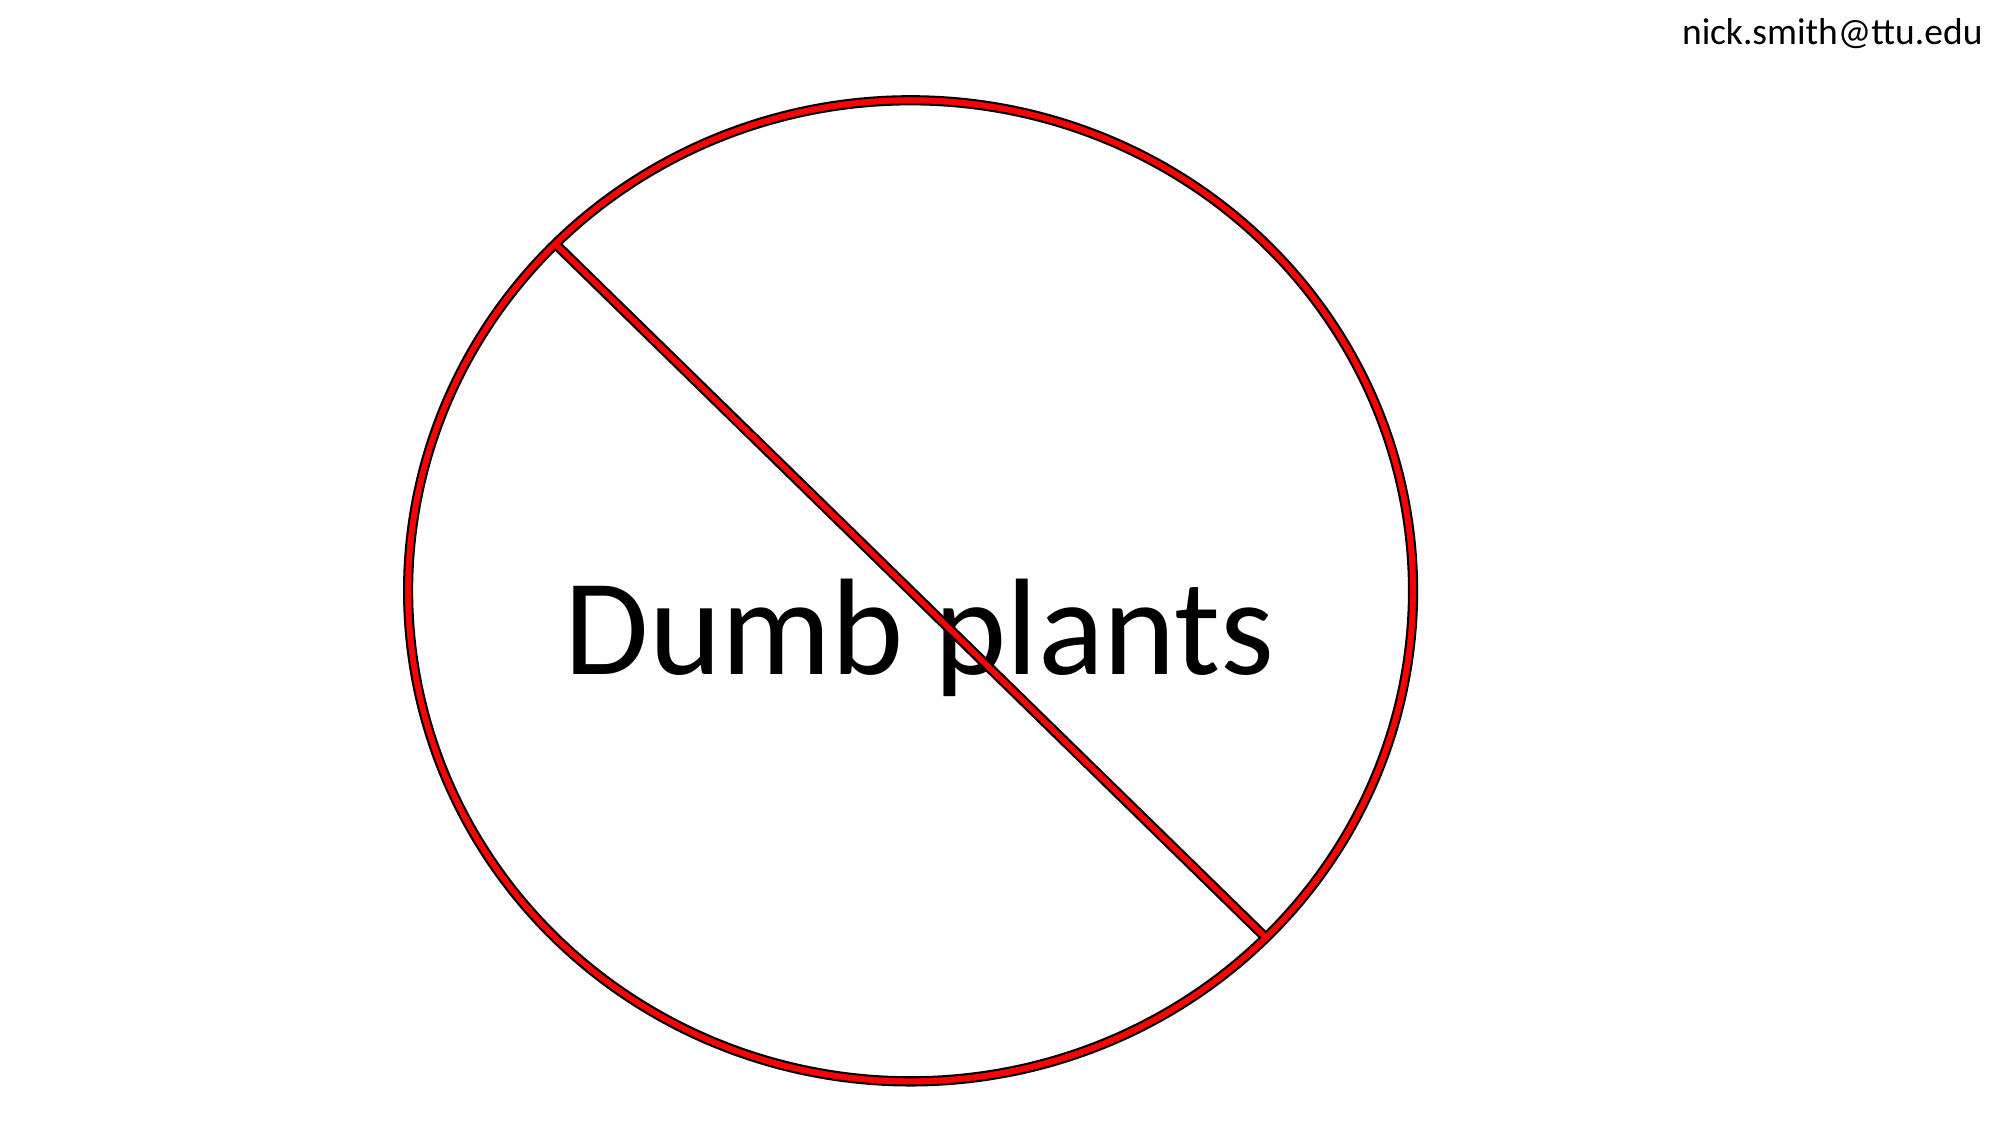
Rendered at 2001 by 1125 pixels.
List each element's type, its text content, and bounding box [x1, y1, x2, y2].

text_box Dumb plants [498, 529, 1024, 710]
text_box Dumb plants [856, 529, 1342, 710]
text_box nick.smith@ttu.edu [1667, 0, 1998, 59]
text_box [403, 95, 1419, 1087]
